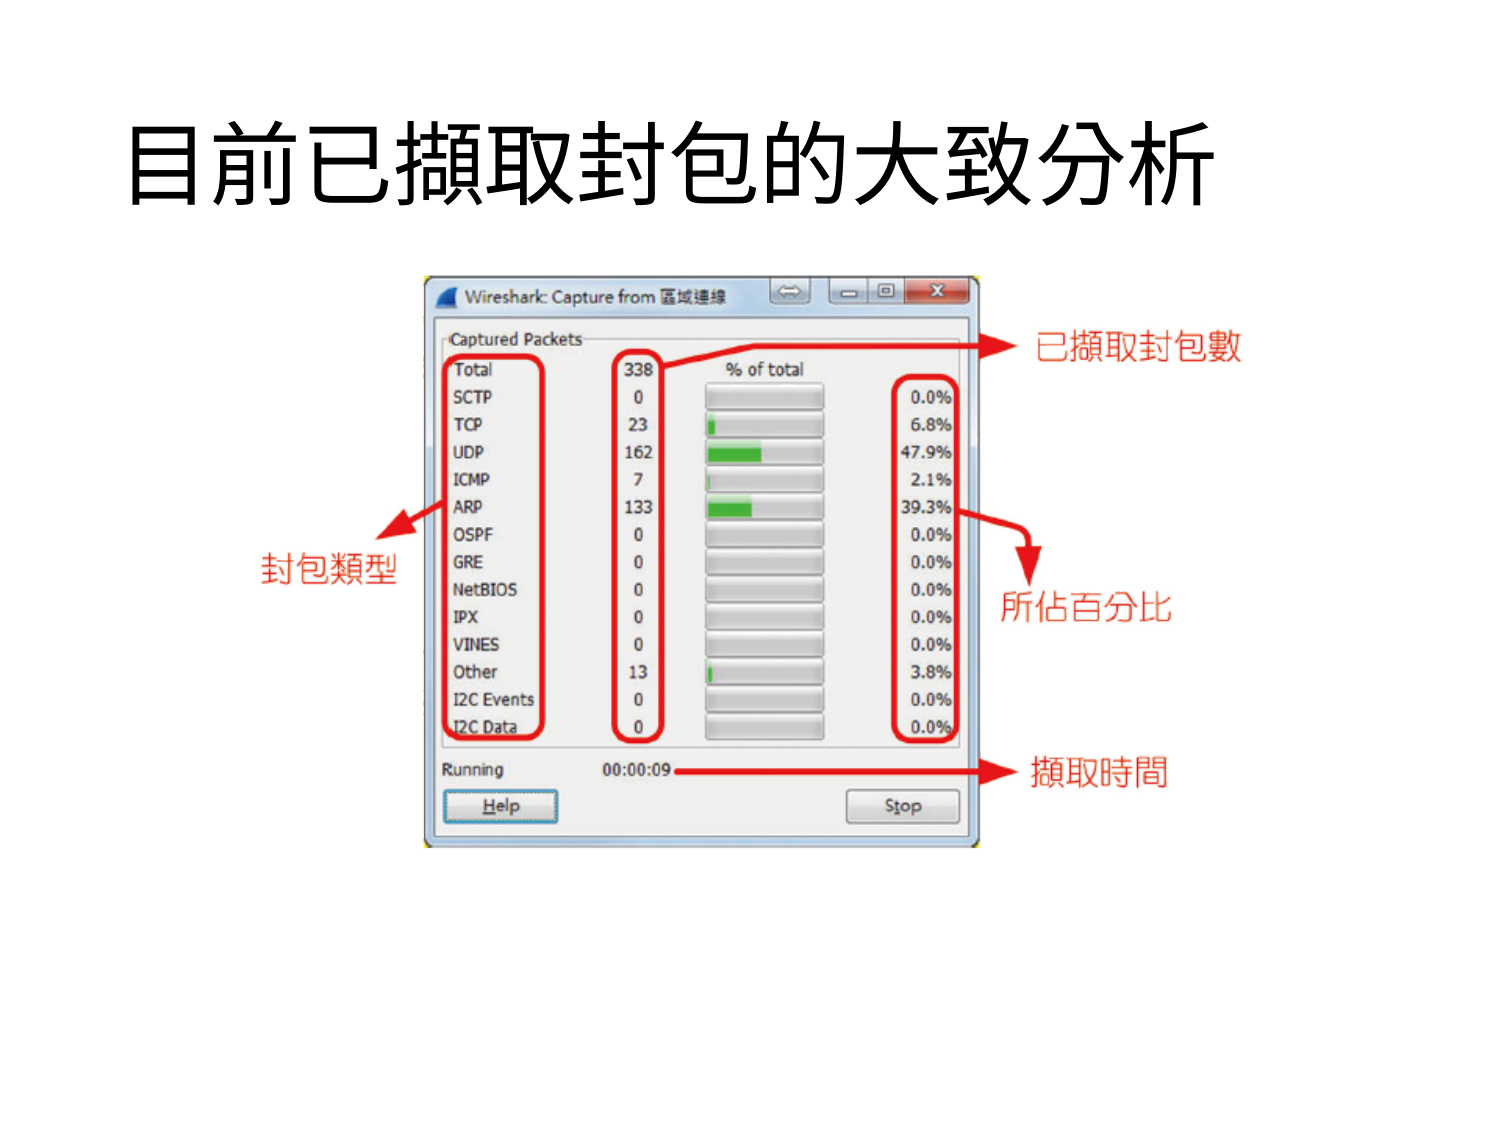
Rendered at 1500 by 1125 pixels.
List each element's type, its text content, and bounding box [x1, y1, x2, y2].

picture [252, 274, 1248, 851]
title 目前已擷取封包的大致分析 [103, 59, 1397, 278]
